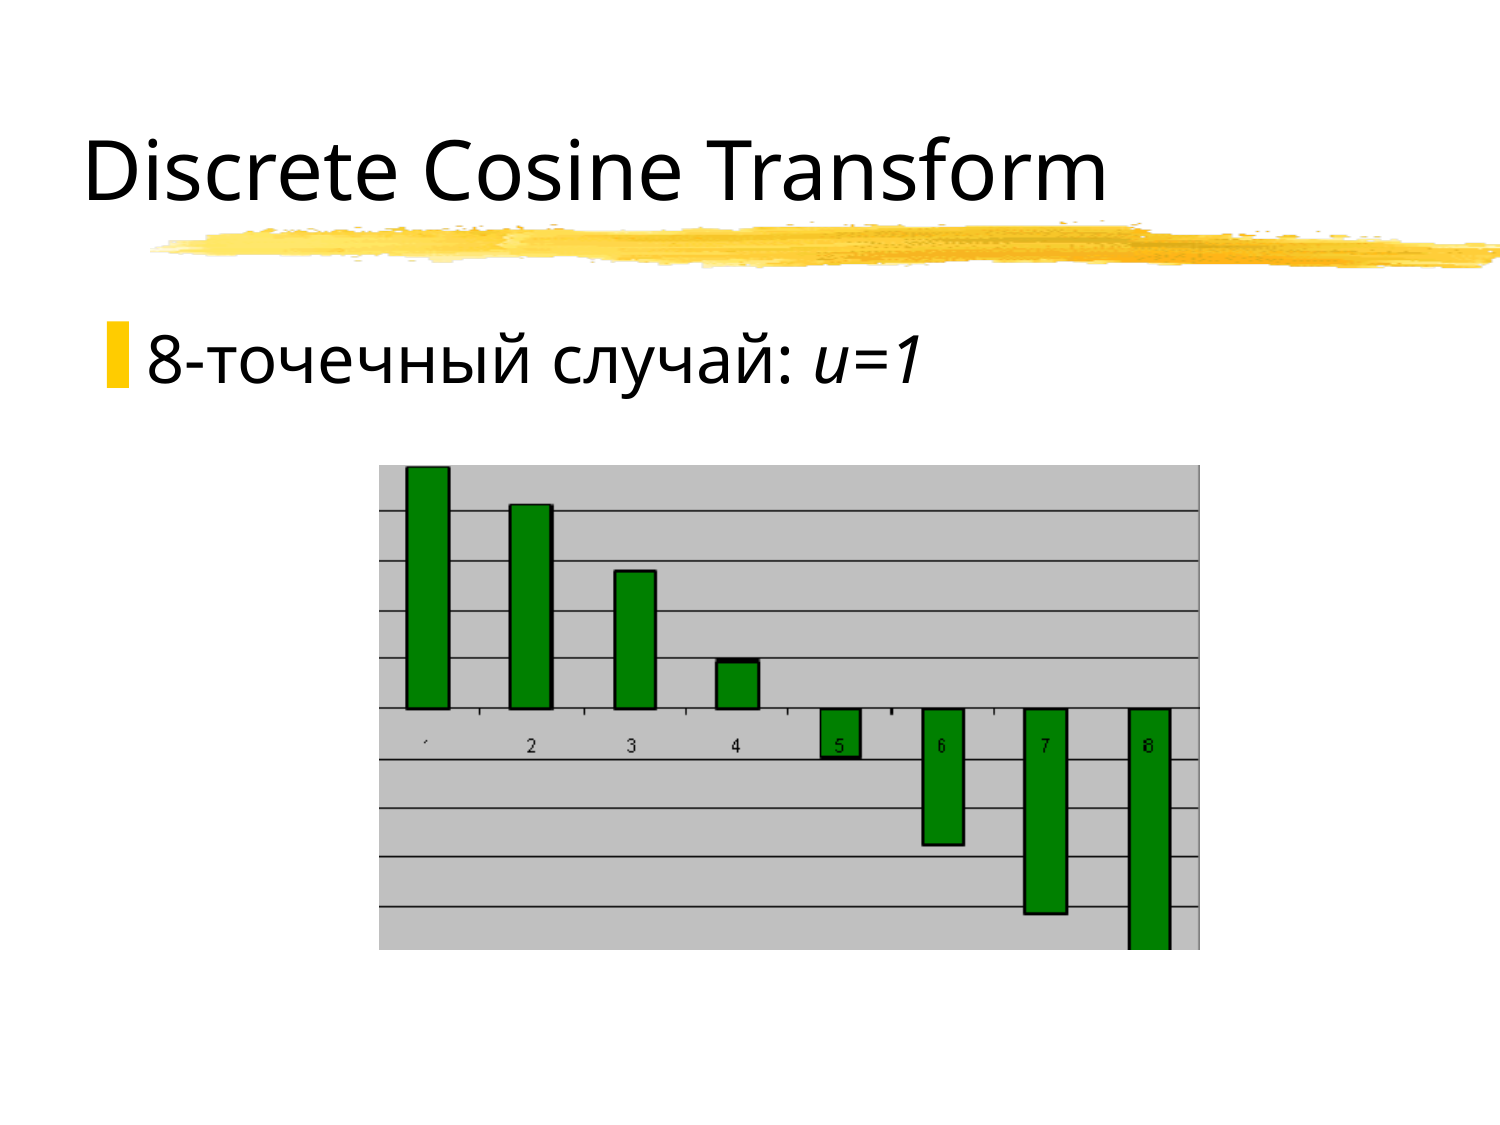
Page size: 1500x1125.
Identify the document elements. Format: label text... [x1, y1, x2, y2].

picture [379, 465, 1201, 951]
title Discrete Cosine Transform [66, 37, 1342, 226]
list 8-точечный случай: u=1 [74, 309, 1417, 994]
picture [150, 215, 1500, 279]
